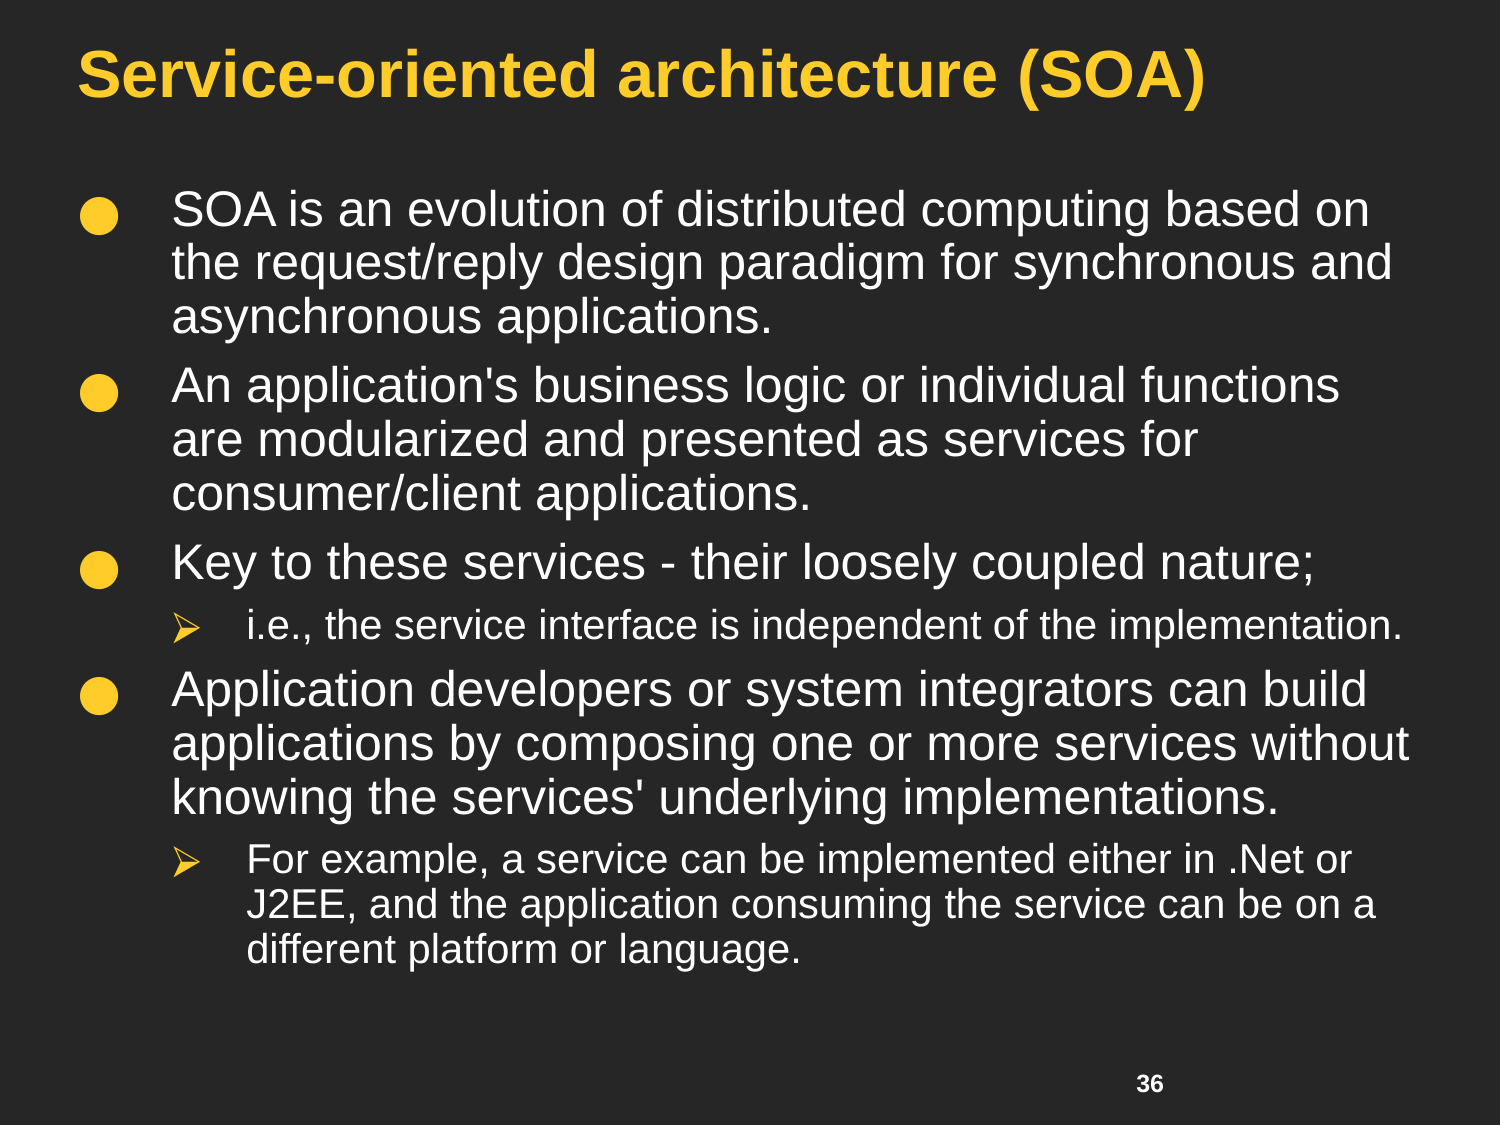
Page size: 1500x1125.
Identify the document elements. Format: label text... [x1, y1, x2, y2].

title Service-oriented architecture (SOA) [62, 32, 1440, 236]
list SOA is an evolution of distributed computing based on the request/reply design paradigm for synchronous and asynchronous applications. An application's business logic or individual functions are modularized and presented as services for consumer/client applications. Key to these services - their loosely coupled nature; i.e., the service interface is independent of the implementation. Application developers or system integrators can build applications by composing one or more services without knowing the services' underlying implementations. For example, a service can be implemented either in .Net or J2EE, and the application consuming the service can be on a different platform or language. [62, 175, 1439, 981]
